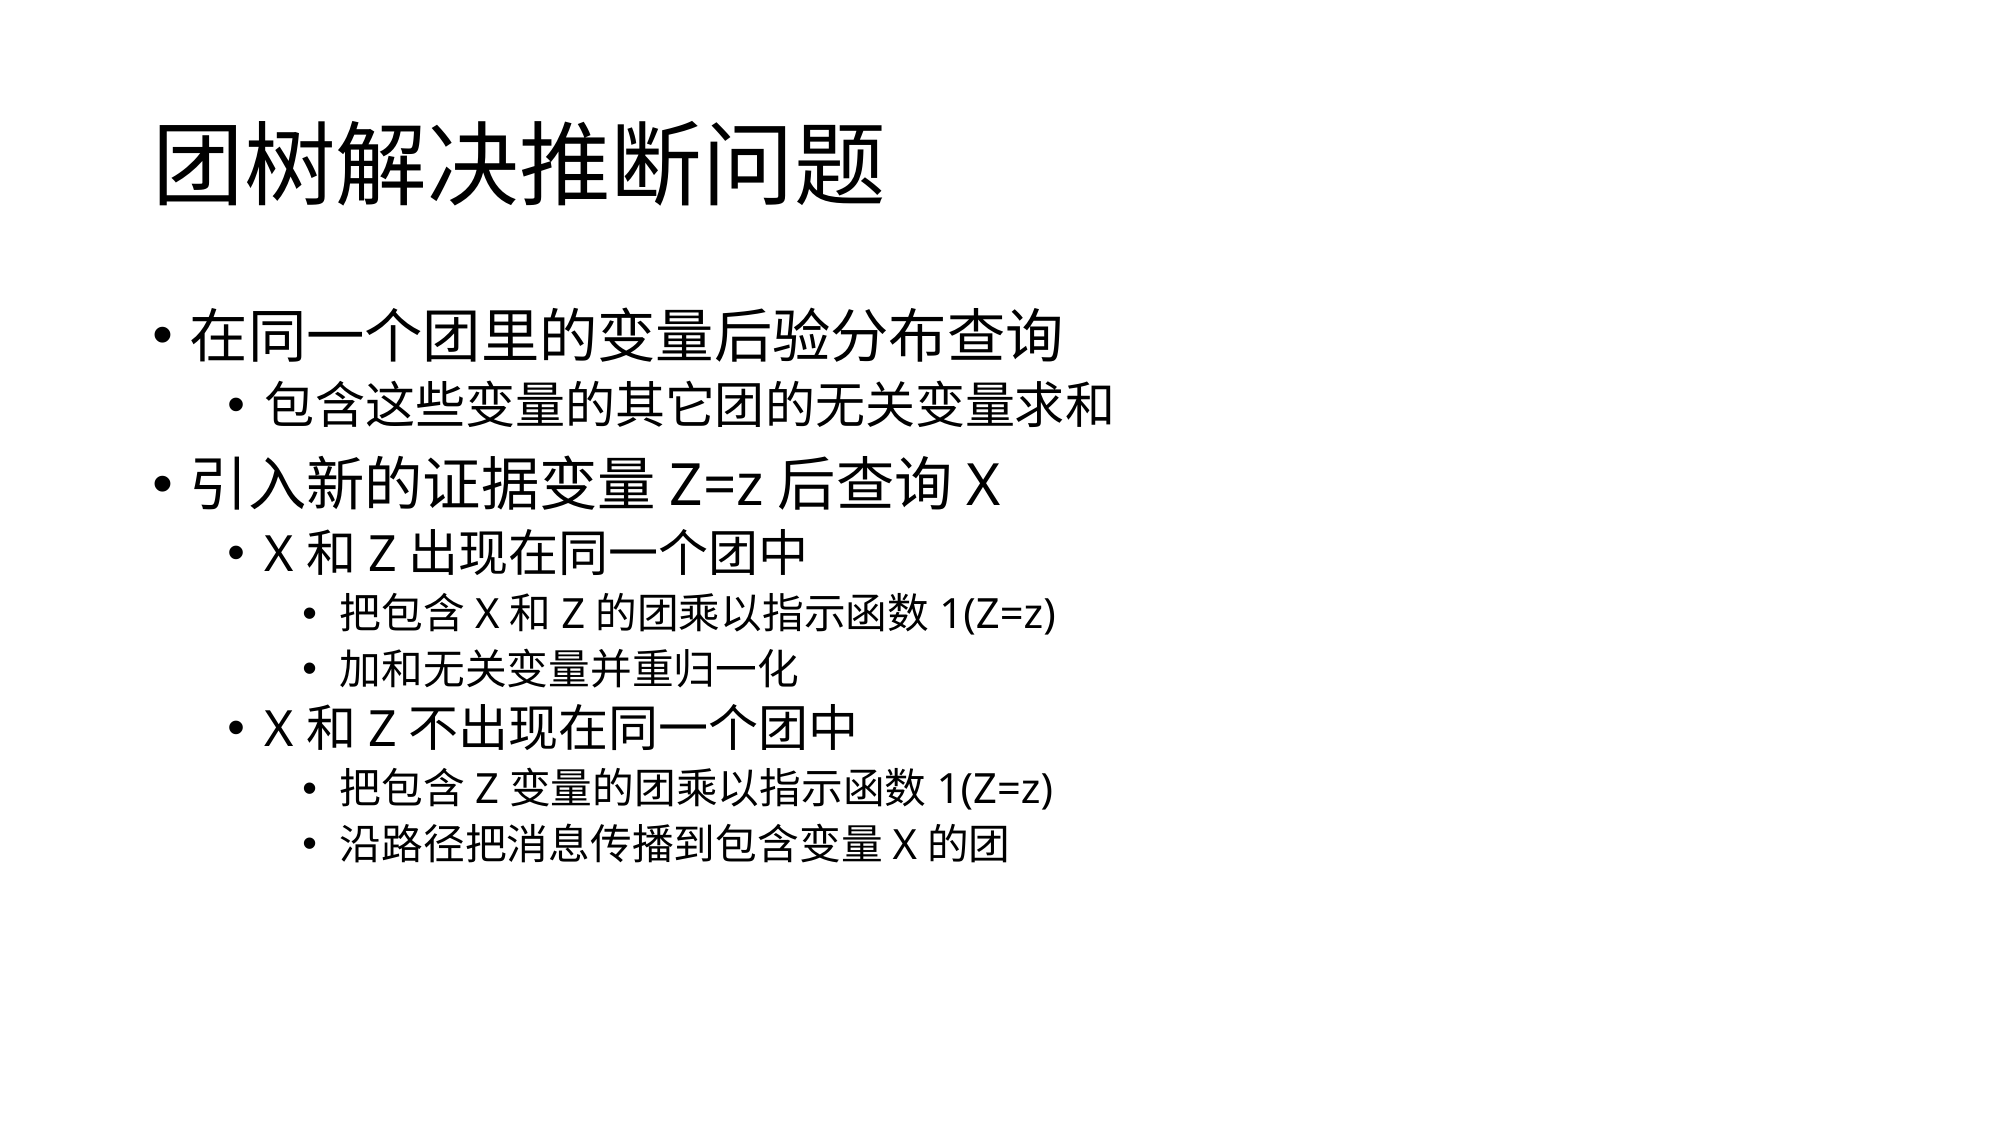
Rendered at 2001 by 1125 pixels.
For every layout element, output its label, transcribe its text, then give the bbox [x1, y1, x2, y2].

title 团树解决推断问题 [137, 59, 1863, 278]
list 在同一个团里的变量后验分布查询 包含这些变量的其它团的无关变量求和 引入新的证据变量Z=z后查询X X和Z出现在同一个团中 把包含X和Z的团乘以指示函数1(Z=z) 加和无关变量并重归一化 X和Z不出现在同一个团中 把包含Z变量的团乘以指示函数1(Z=z) 沿路径把消息传播到包含变量X的团 [137, 299, 1863, 1014]
